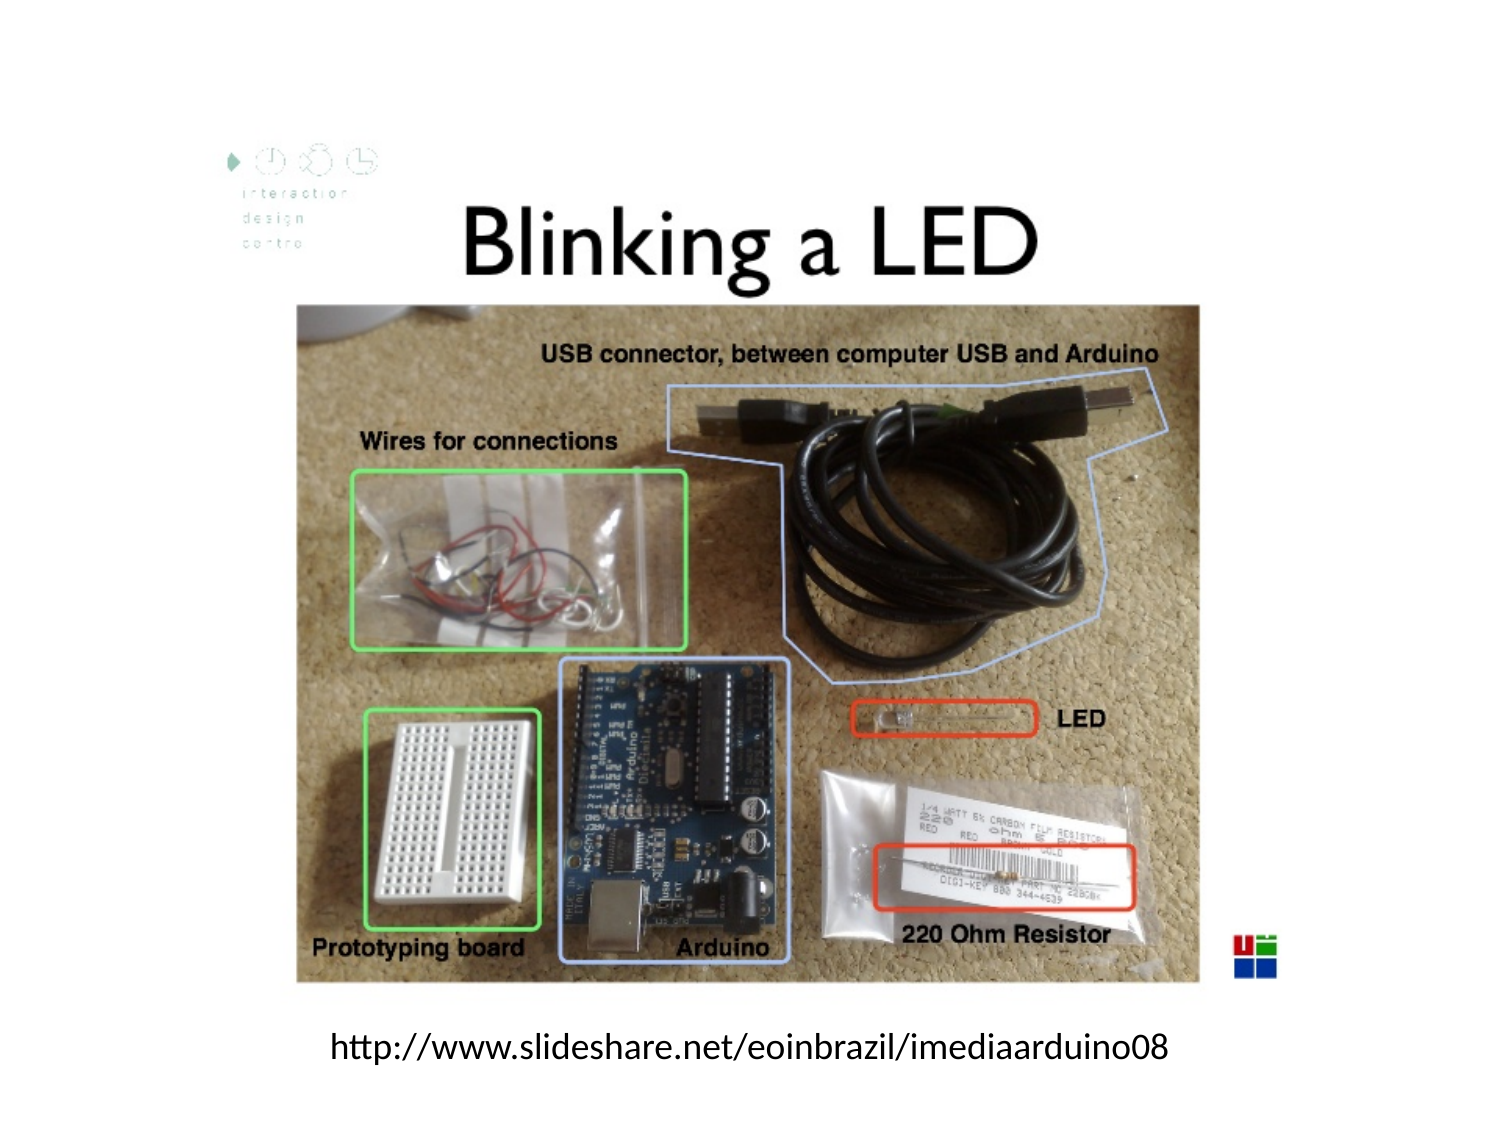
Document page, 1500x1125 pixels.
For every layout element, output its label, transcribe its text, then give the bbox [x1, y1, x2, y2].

picture [181, 103, 1319, 1015]
text_box http://www.slideshare.net/eoinbrazil/imediaarduino08 [0, 1014, 1500, 1075]
